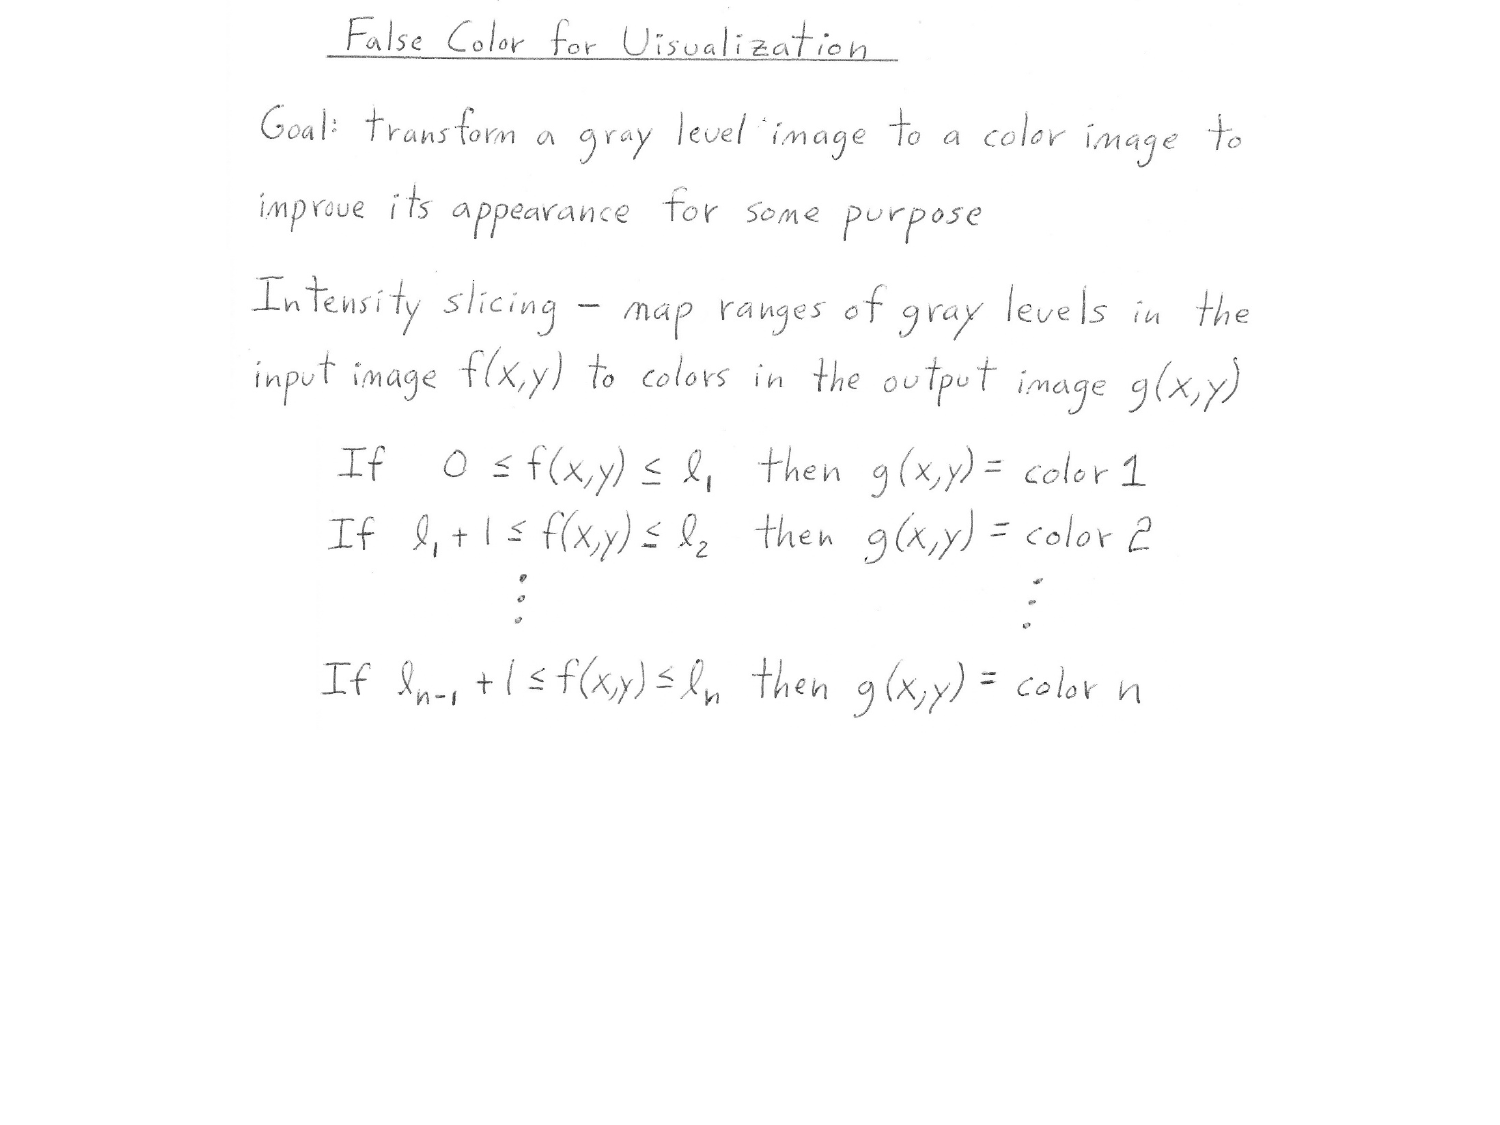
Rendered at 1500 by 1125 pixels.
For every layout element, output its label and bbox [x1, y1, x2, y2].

picture [230, 254, 1270, 733]
picture [226, 0, 1274, 251]
